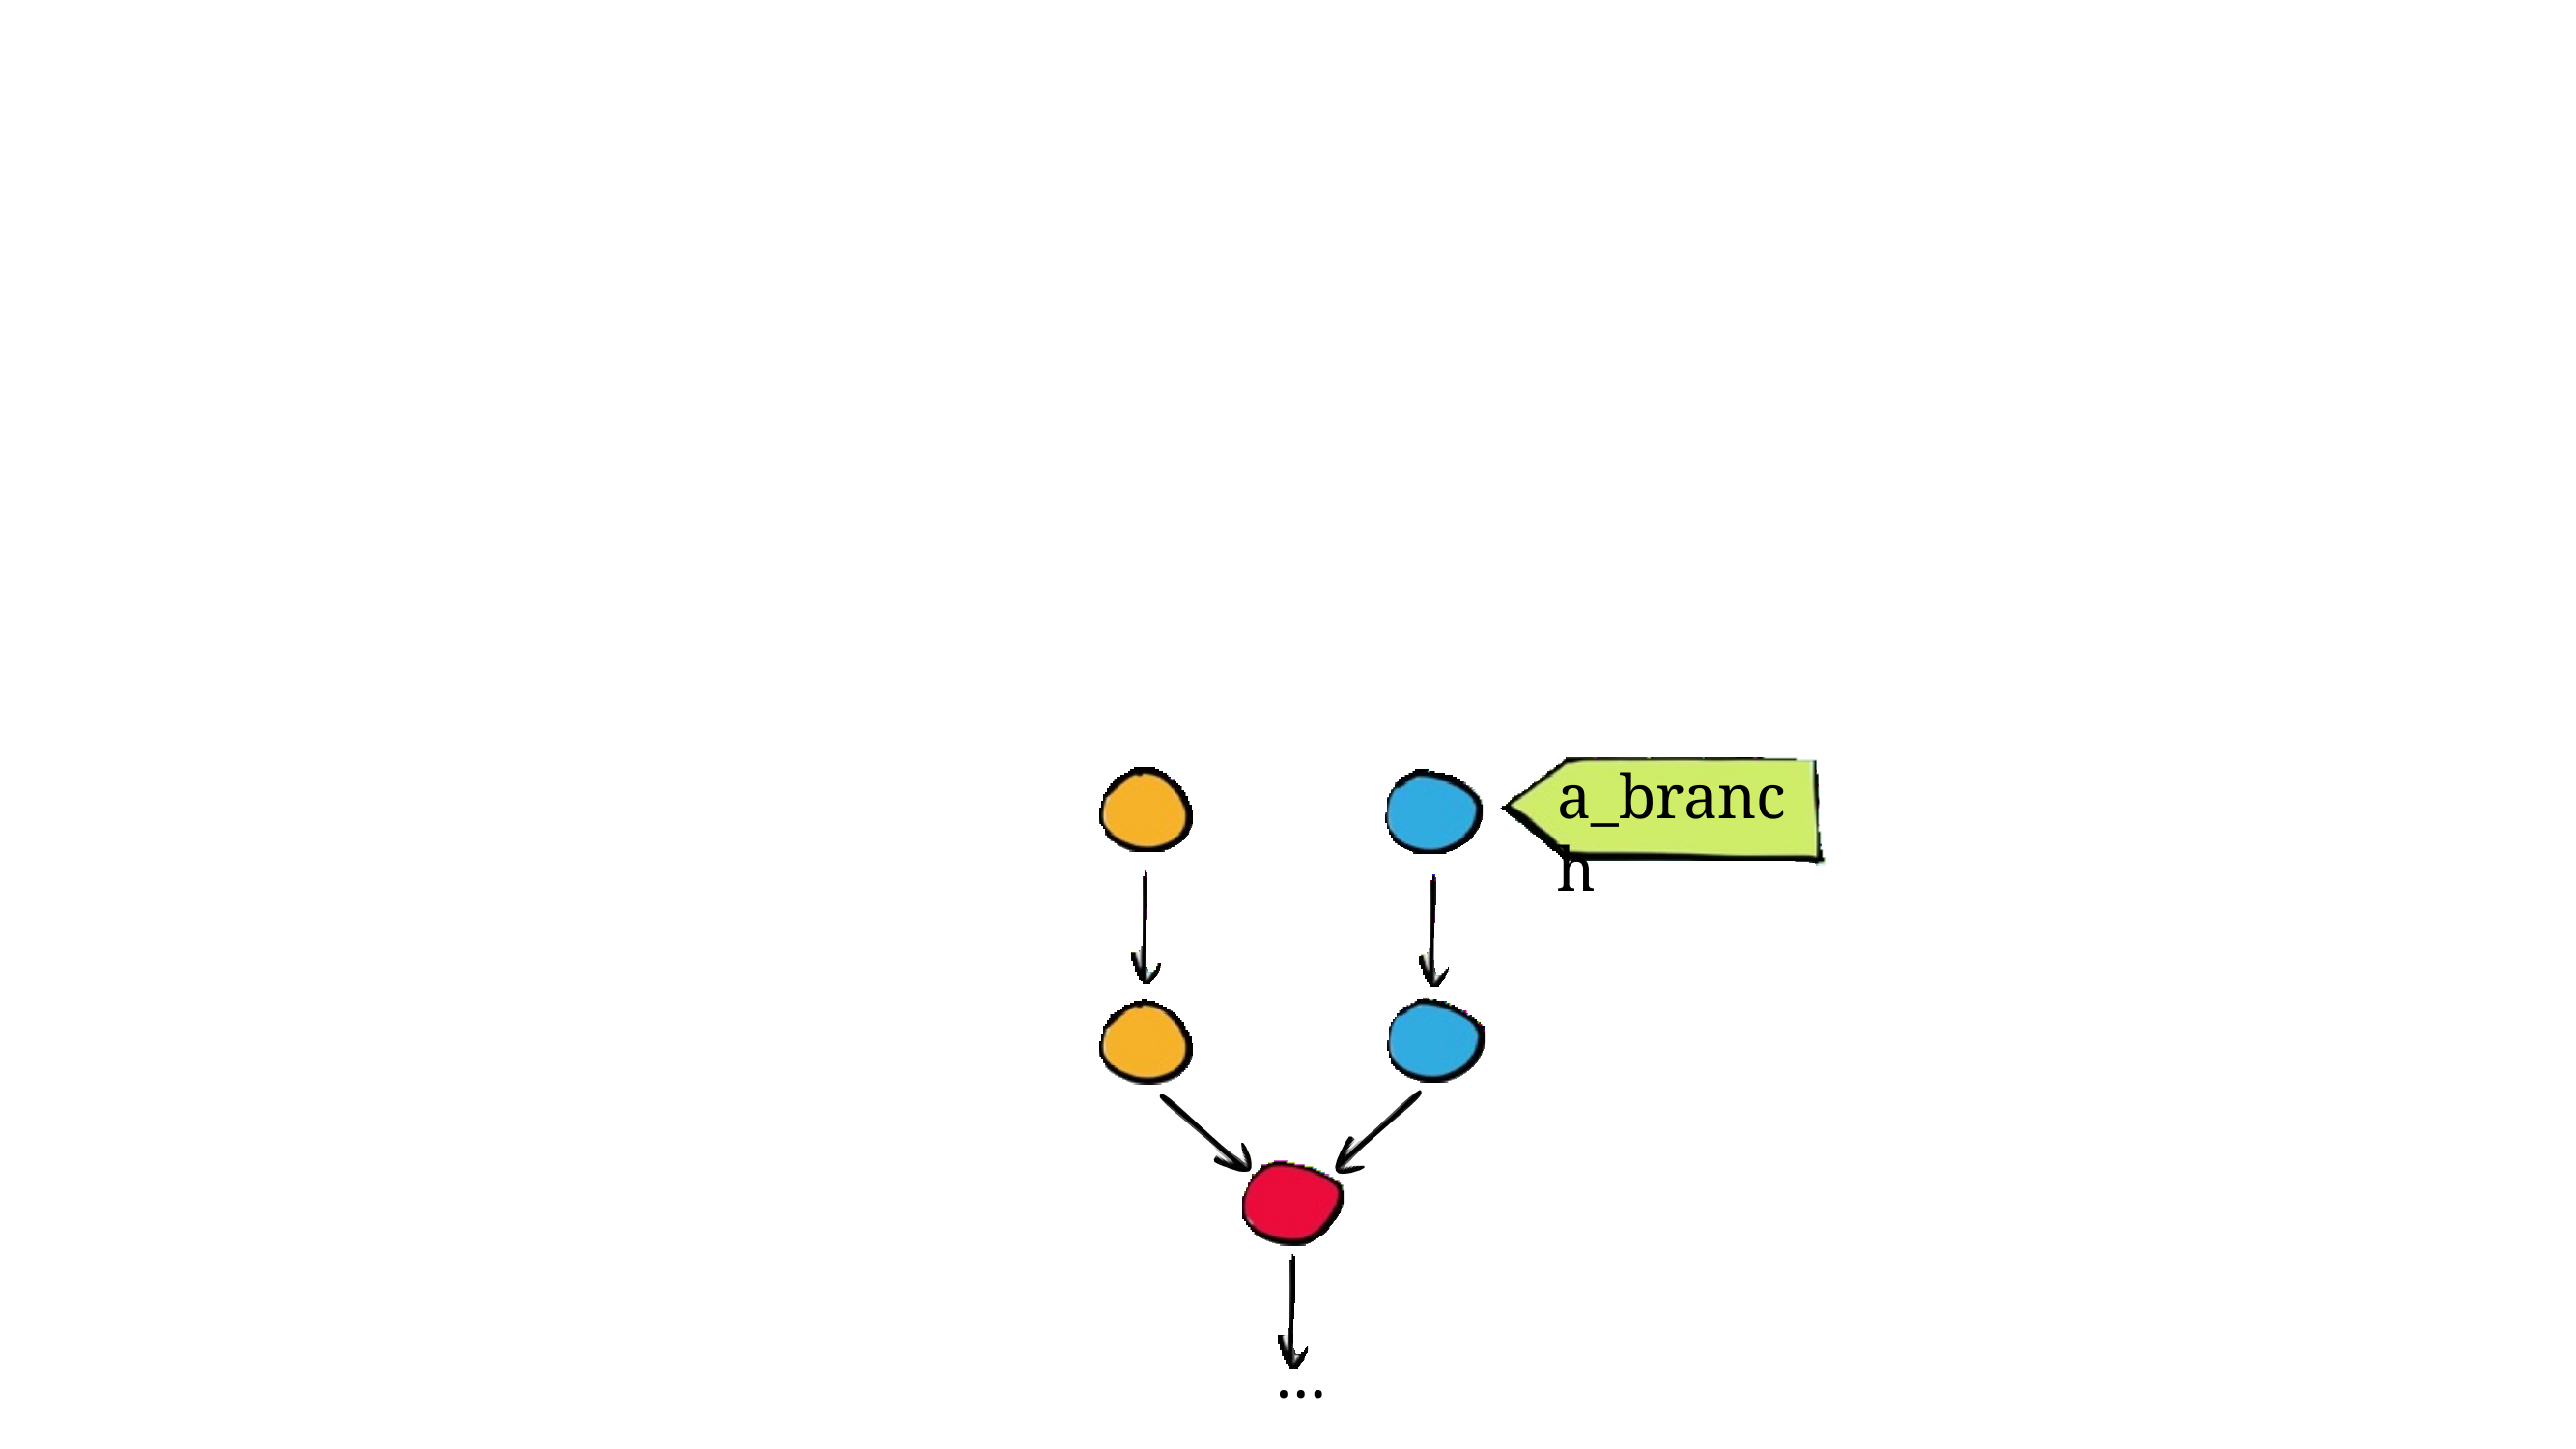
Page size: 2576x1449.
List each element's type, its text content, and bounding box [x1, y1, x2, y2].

text_box a_branch [1555, 758, 1801, 904]
text_box [1335, 1090, 1422, 1174]
text_box [1128, 867, 1161, 984]
text_box [1159, 1094, 1252, 1172]
text_box [1239, 1157, 1345, 1246]
text_box [1384, 994, 1486, 1083]
text_box [1096, 996, 1193, 1085]
text_box [1416, 871, 1449, 987]
text_box [1275, 1251, 1309, 1347]
text_box [1497, 754, 1826, 866]
text_box [1382, 766, 1484, 854]
text_box [1096, 764, 1193, 852]
text_box … [1273, 1347, 1309, 1411]
